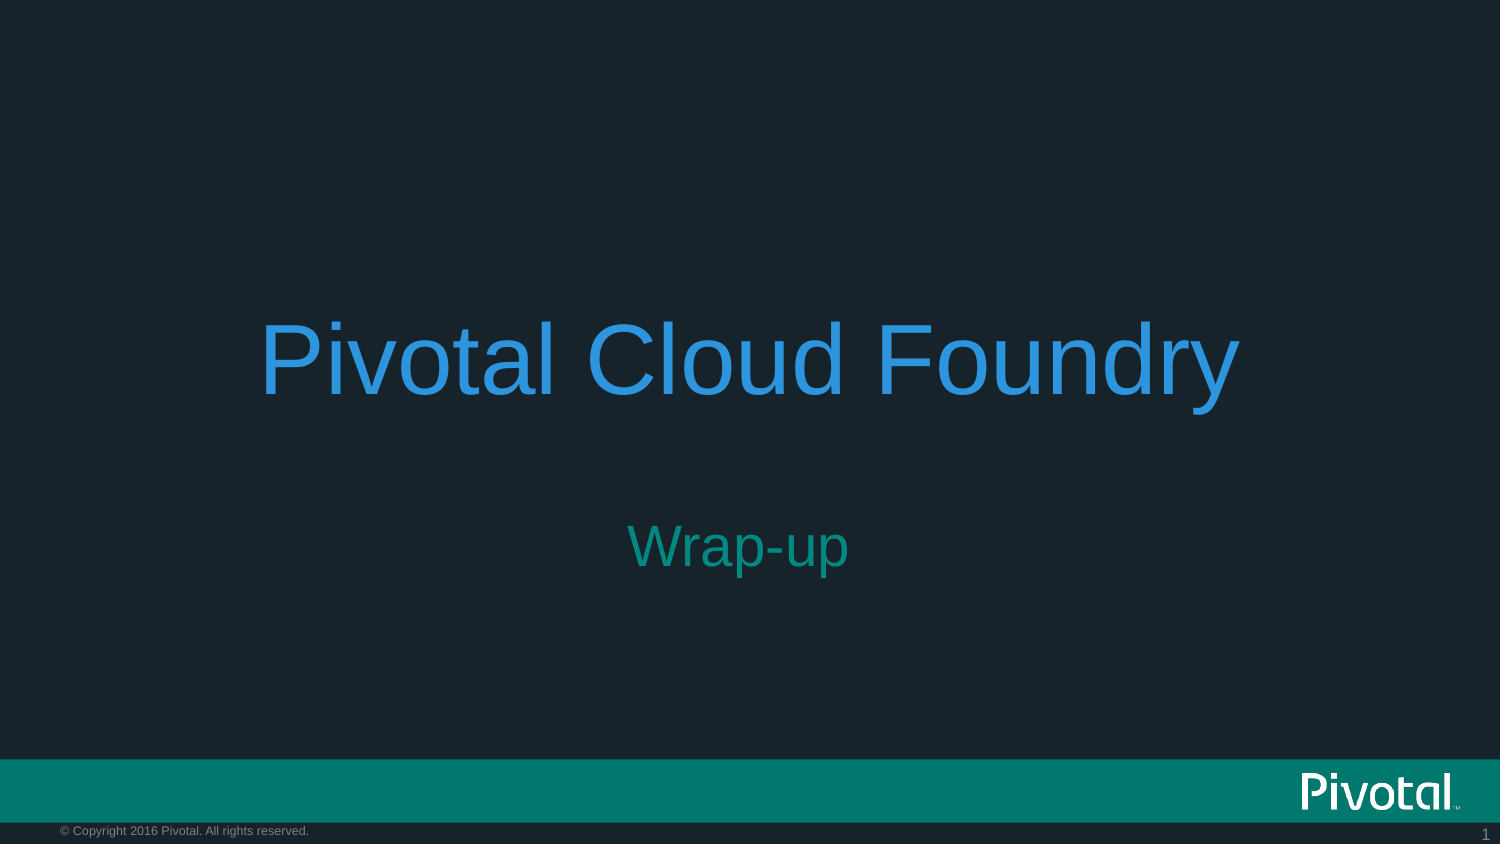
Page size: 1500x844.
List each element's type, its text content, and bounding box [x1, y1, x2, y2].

picture [1302, 773, 1460, 810]
title Pivotal Cloud Foundry [112, 259, 1388, 450]
text_box Wrap-up [101, 478, 1377, 608]
